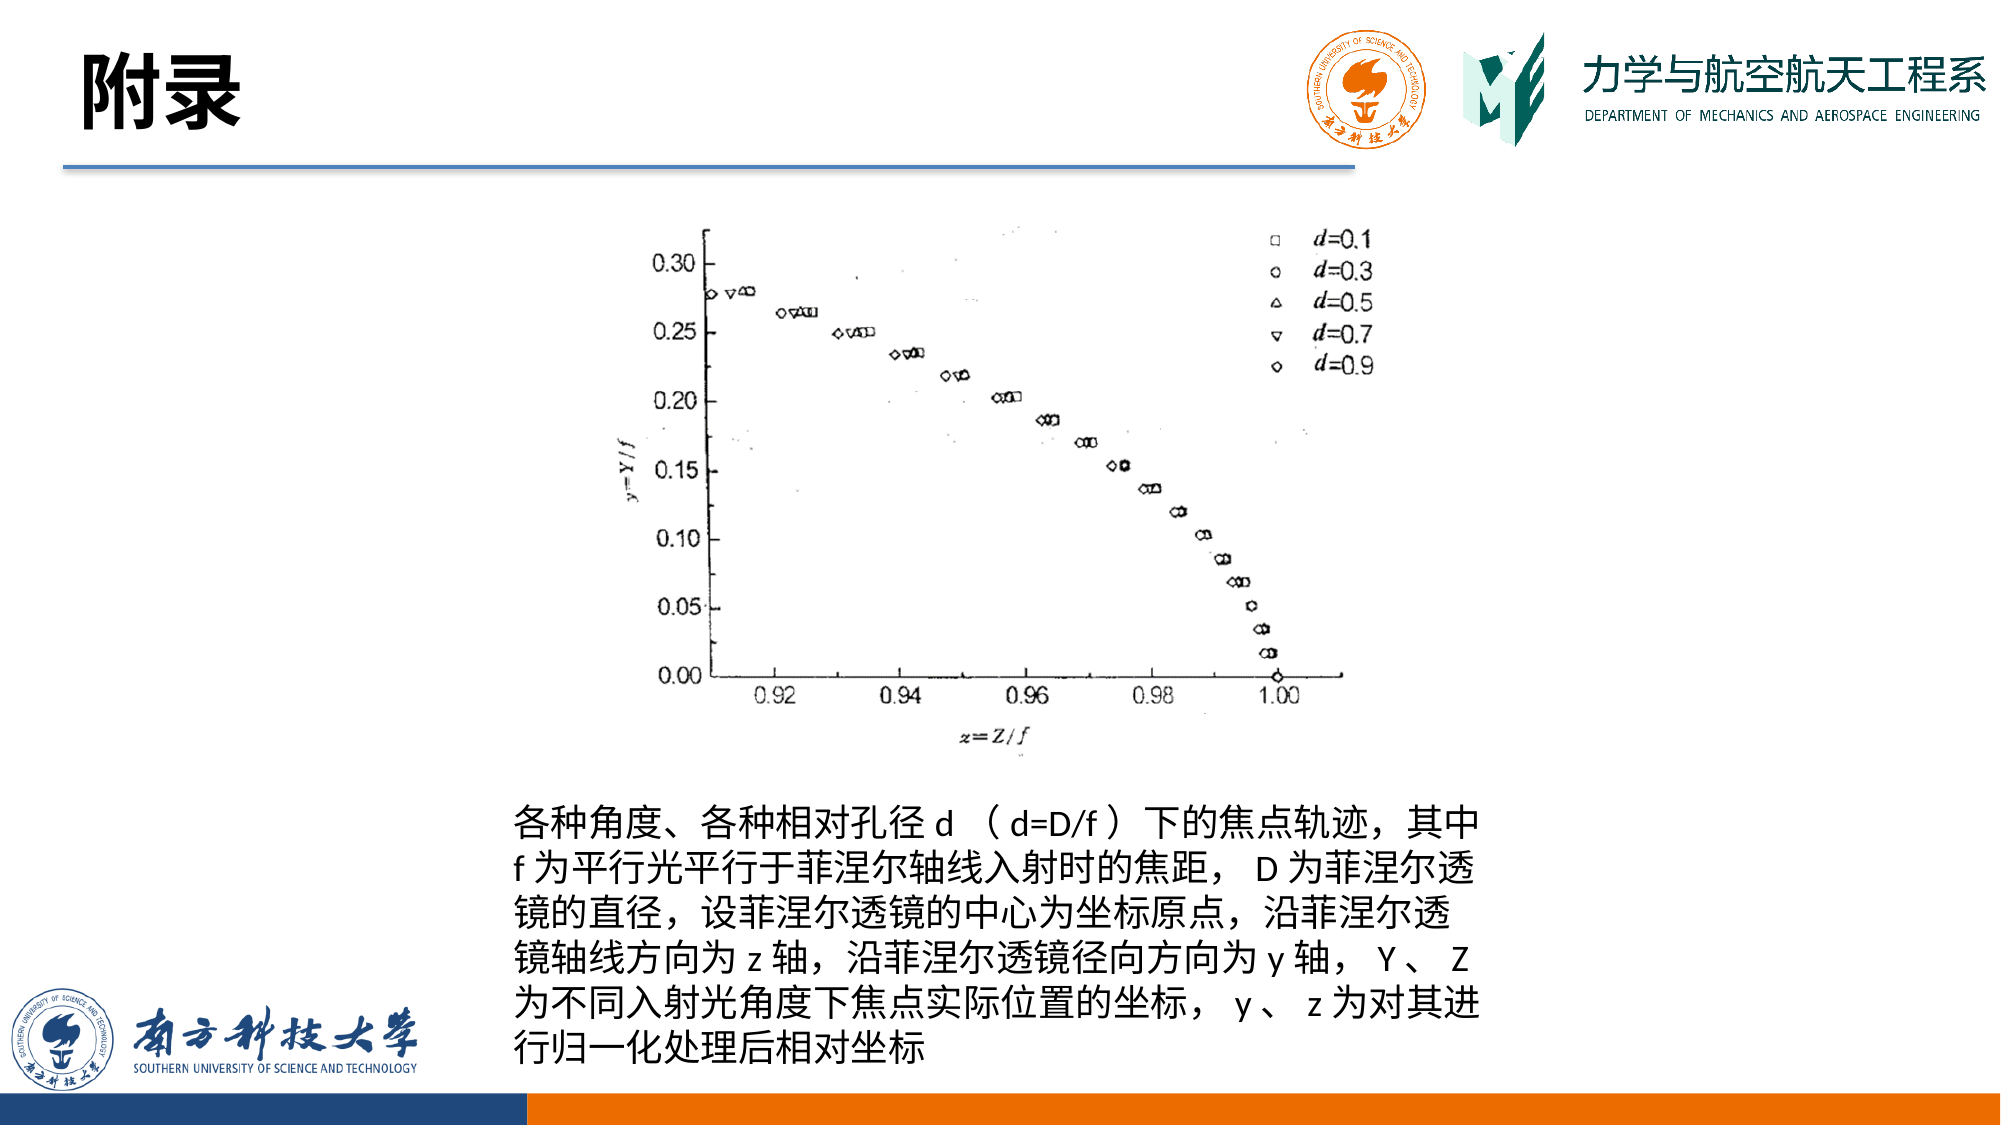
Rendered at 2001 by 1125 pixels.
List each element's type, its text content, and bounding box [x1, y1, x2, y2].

picture [1289, 22, 2000, 158]
picture [610, 217, 1390, 760]
picture [0, 985, 427, 1093]
text_box 各种角度、各种相对孔径d（d=D/f）下的焦点轨迹，其中f为平行光平行于菲涅尔轴线入射时的焦距，D为菲涅尔透镜的直径，设菲涅尔透镜的中心为坐标原点，沿菲涅尔透镜轴线方向为z轴，沿菲涅尔透镜径向方向为y轴，Y、Z为不同入射光角度下焦点实际位置的坐标，y、z为对其进行归一化处理后相对坐标 [498, 791, 1502, 1077]
title 附录 [63, 31, 1123, 162]
